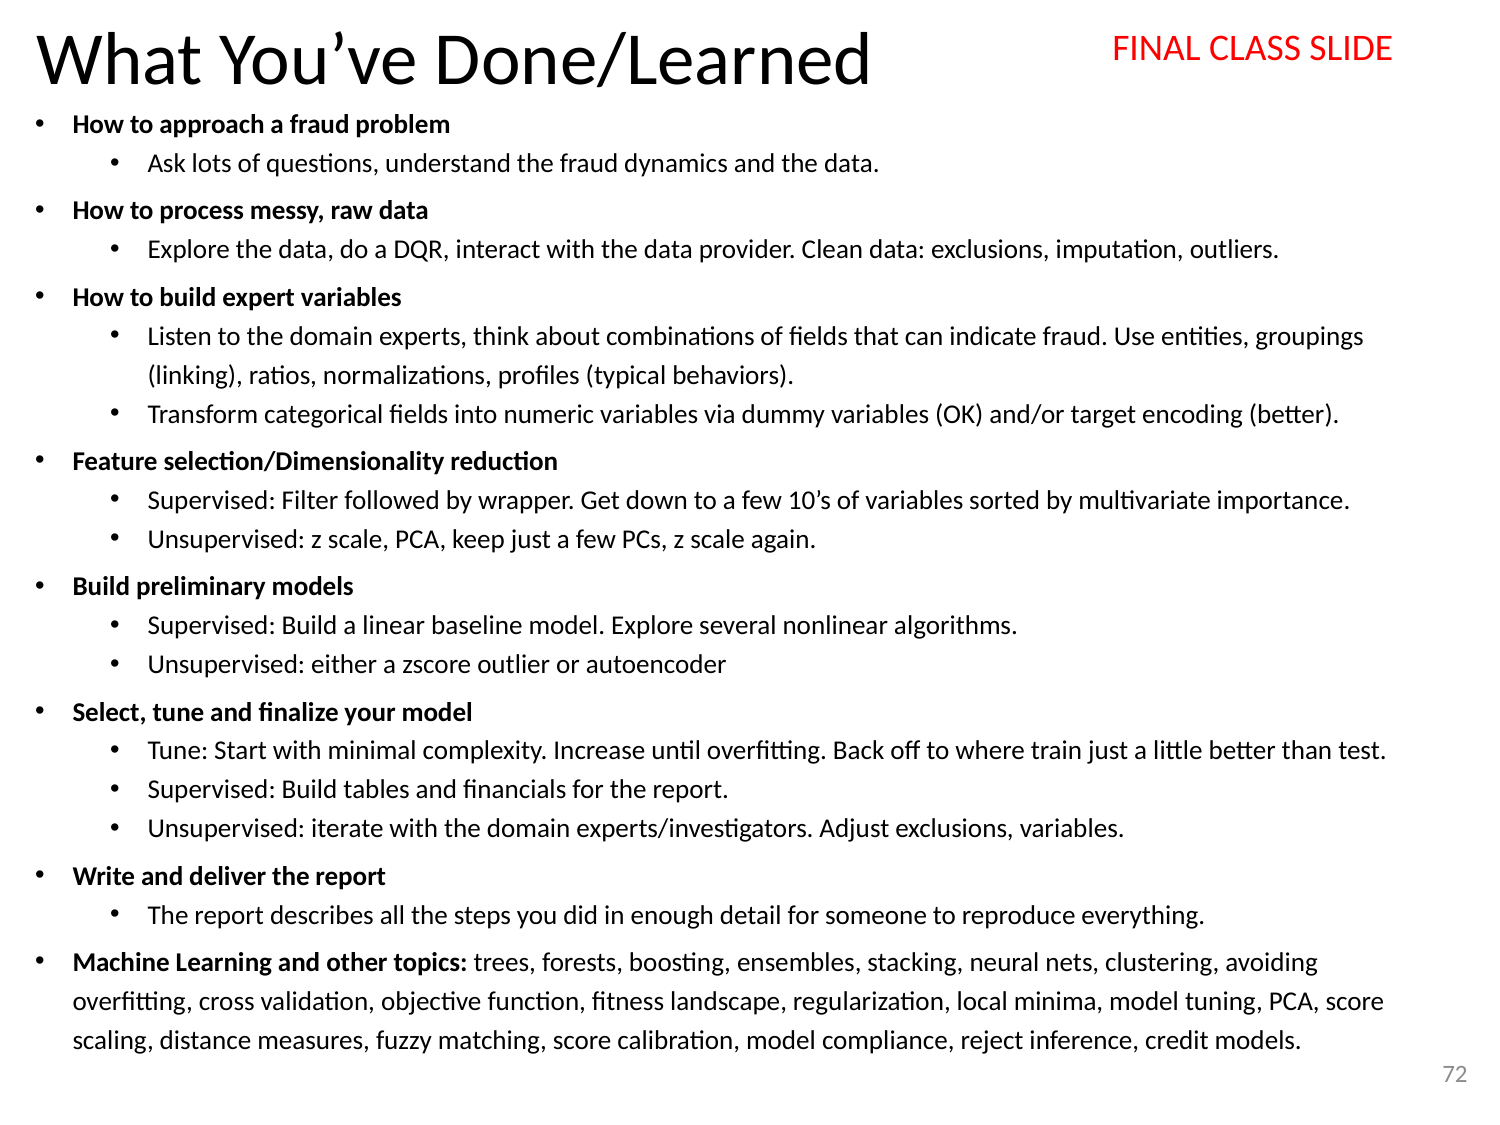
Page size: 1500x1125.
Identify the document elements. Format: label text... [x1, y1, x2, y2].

list How to approach a fraud problem Ask lots of questions, understand the fraud dynamics and the data. How to process messy, raw data Explore the data, do a DQR, interact with the data provider. Clean data: exclusions, imputation, outliers. How to build expert variables Listen to the domain experts, think about combinations of fields that can indicate fraud. Use entities, groupings (linking), ratios, normalizations, profiles (typical behaviors). Transform categorical fields into numeric variables via dummy variables (OK) and/or target encoding (better). Feature selection/Dimensionality reduction Supervised: Filter followed by wrapper. Get down to a few 10’s of variables sorted by multivariate importance. Unsupervised: z scale, PCA, keep just a few PCs, z scale again. Build preliminary models Supervised: Build a linear baseline model. Explore several nonlinear algorithms. Unsupervised: either a zscore outlier or autoencoder Select, tune and finalize your model Tune: Start with minimal complexity. Increase until overfitting. Back off to where train just a little better than test. Supervised: Build tables and financials for the report. Unsupervised: iterate with the domain experts/investigators. Adjust exclusions, variables. Write and deliver the report The report describes all the steps you did in enough detail for someone to reproduce everything. Machine Learning and other topics: trees, forests, boosting, ensembles, stacking, neural nets, clustering, avoiding overfitting, cross validation, objective function, fitness landscape, regularization, local minima, model tuning, PCA, score scaling, distance measures, fuzzy matching, score calibration, model compliance, reject inference, credit models. [19, 92, 1440, 1125]
title What You’ve Done/Learned [21, 0, 1316, 92]
text_box FINAL CLASS SLIDE [1097, 15, 1409, 76]
slide_number 72 [1396, 1042, 1483, 1103]
